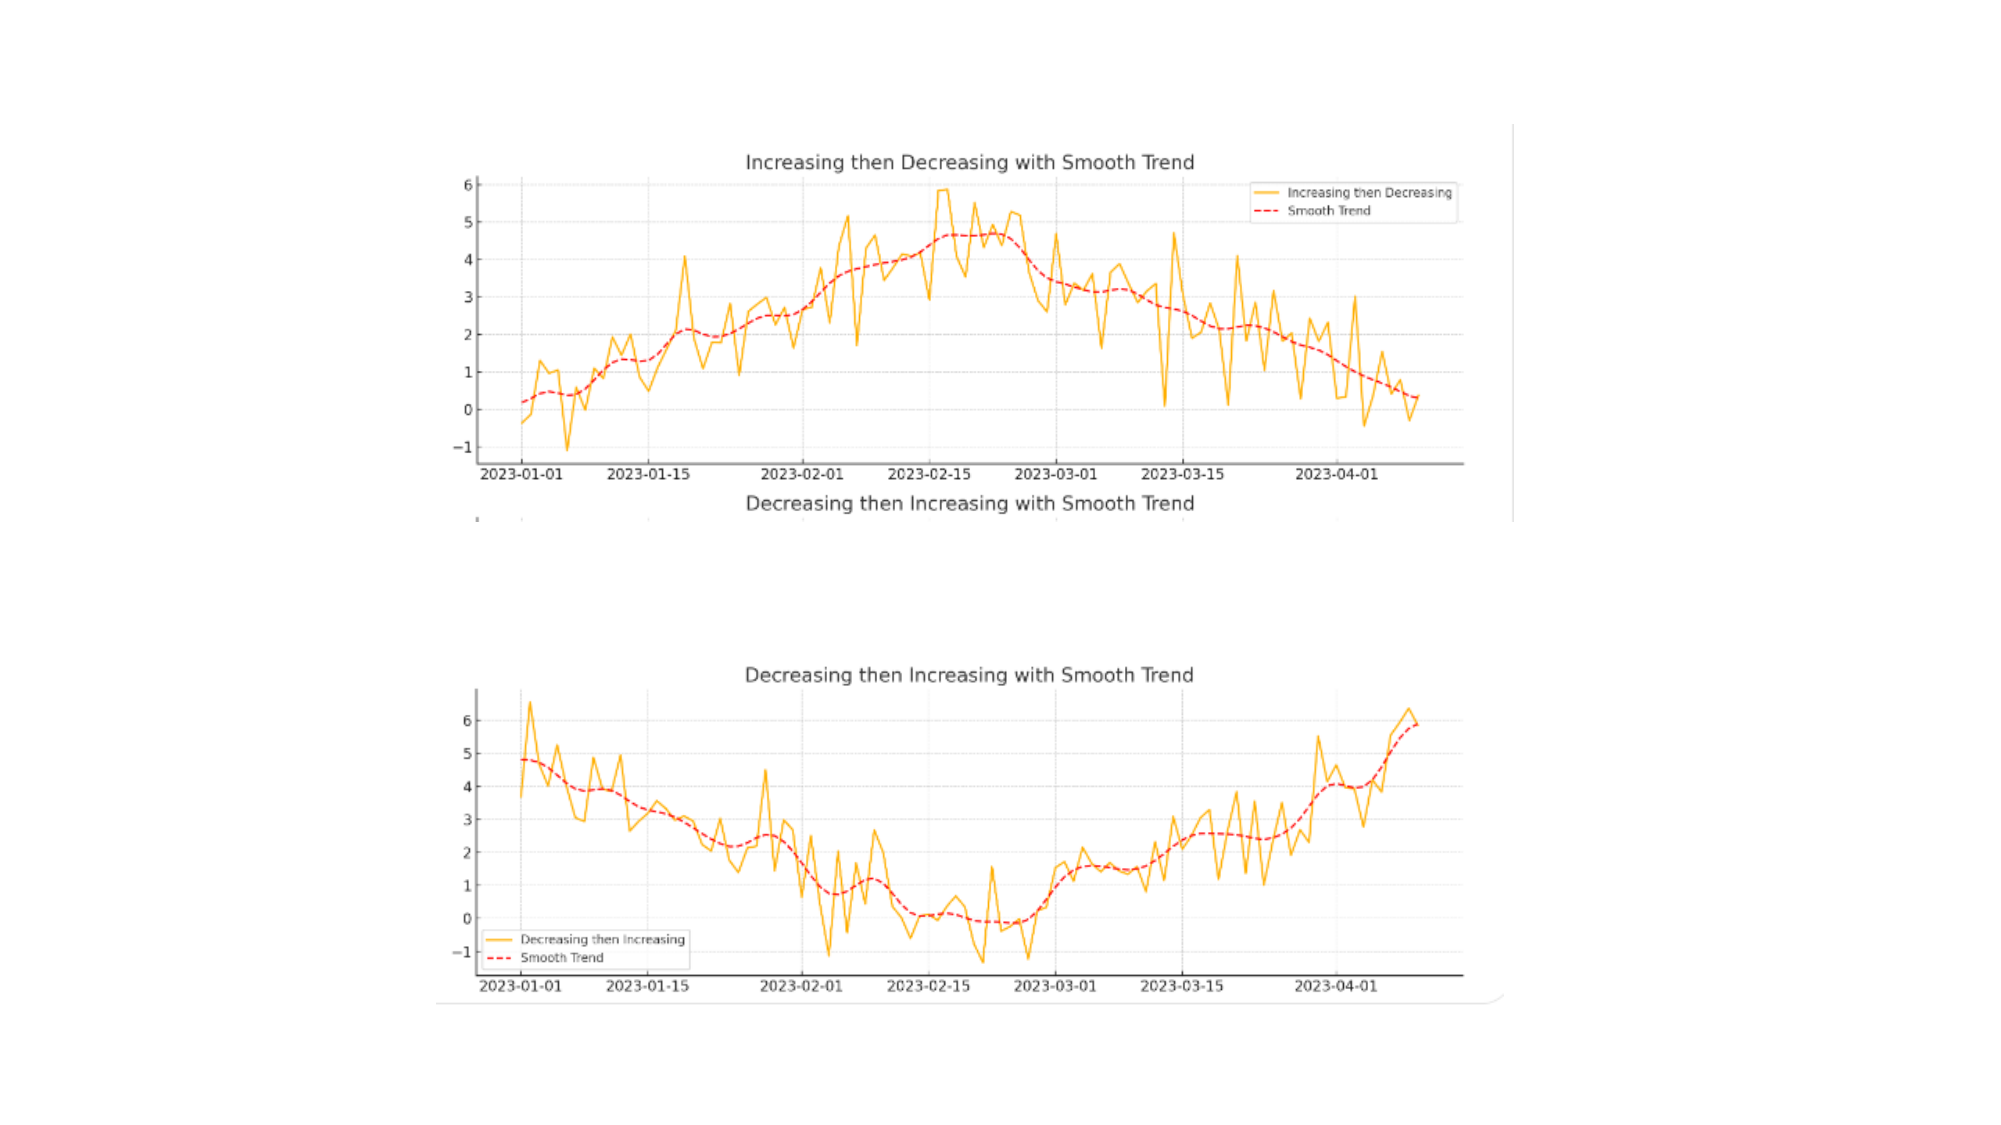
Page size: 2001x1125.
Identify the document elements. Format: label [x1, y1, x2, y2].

picture [425, 124, 1515, 523]
picture [436, 652, 1504, 1015]
